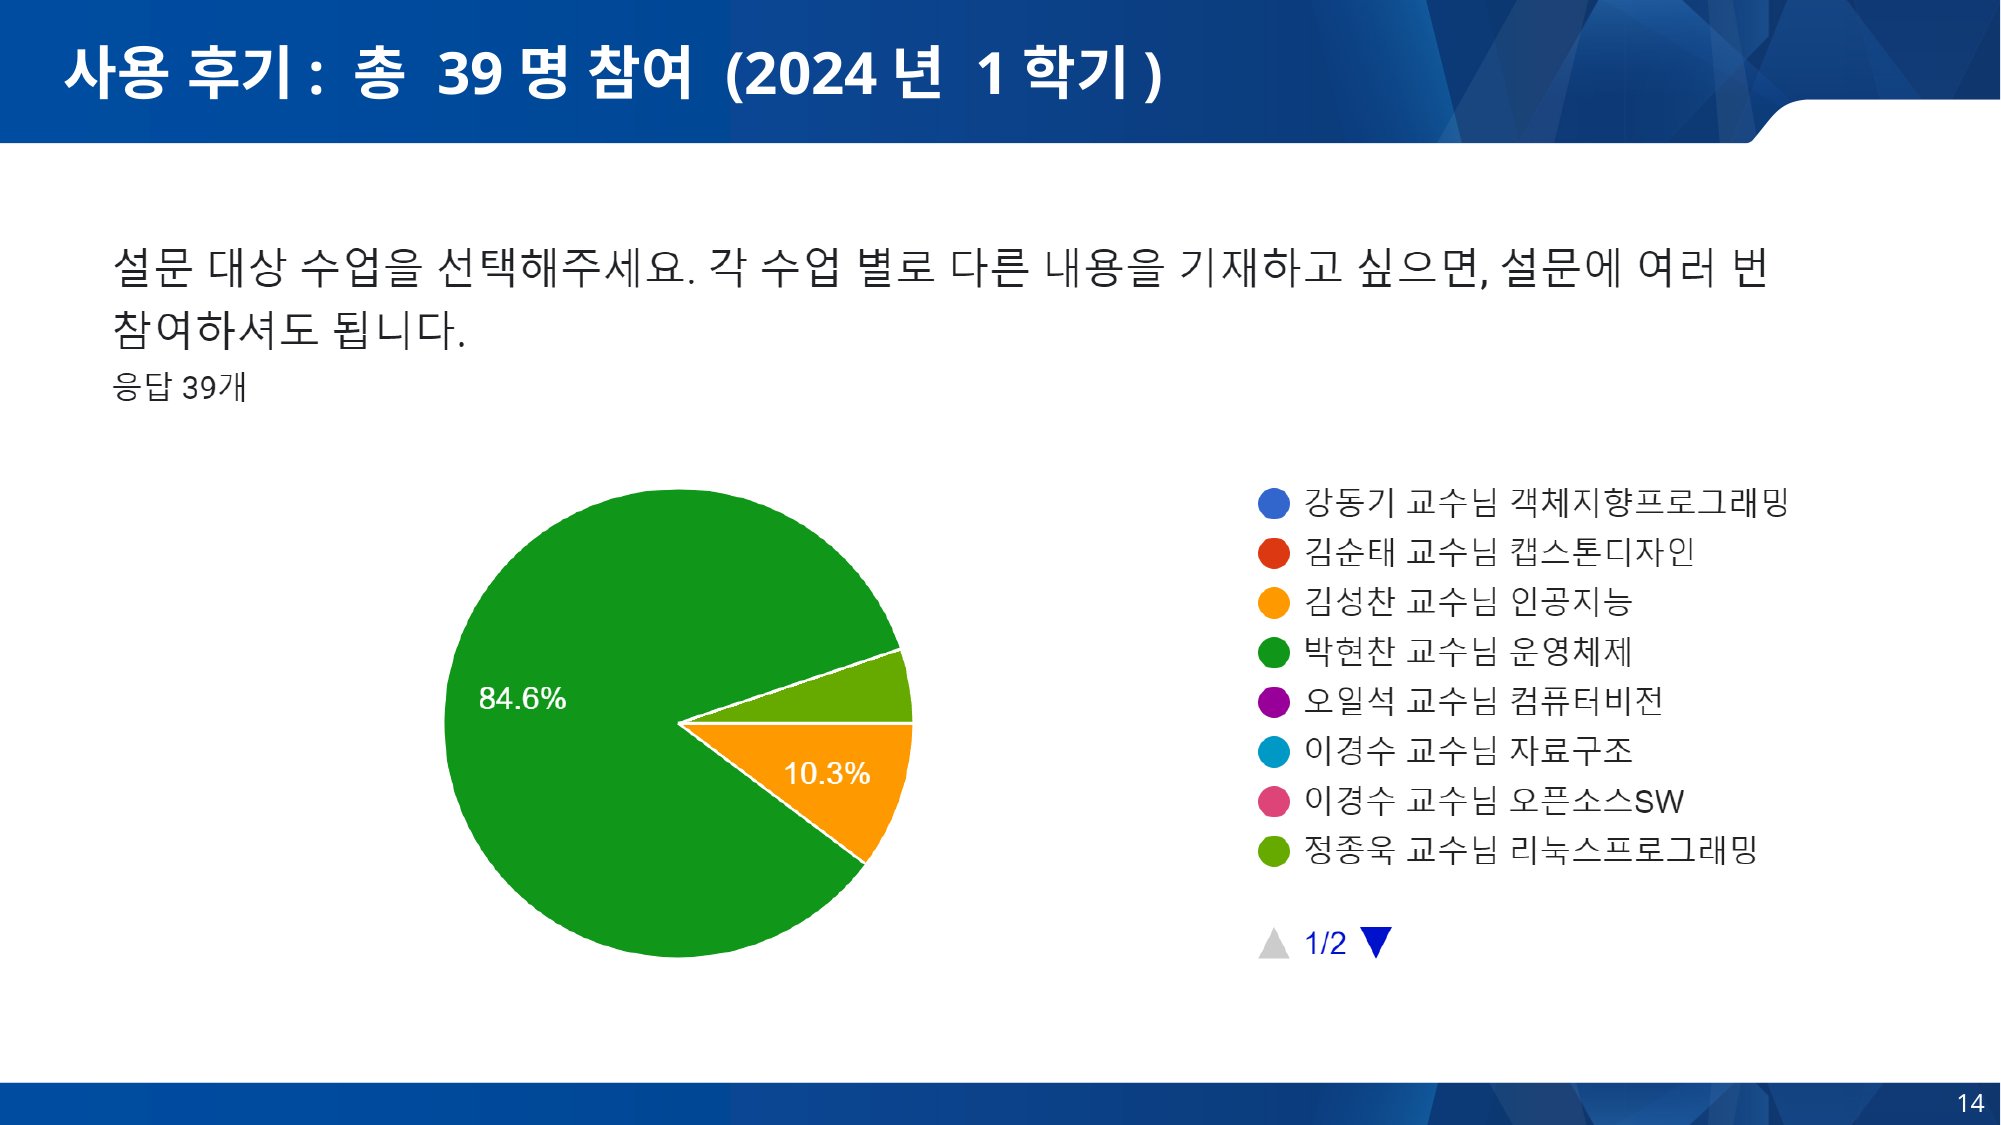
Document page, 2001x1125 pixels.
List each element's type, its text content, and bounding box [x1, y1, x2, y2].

slide_number 14 [1787, 1084, 2000, 1125]
title 사용 후기: 총 39명 참여 (2024년 1학기) [48, 31, 1961, 120]
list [48, 179, 1961, 1047]
picture [0, 0, 2001, 1125]
